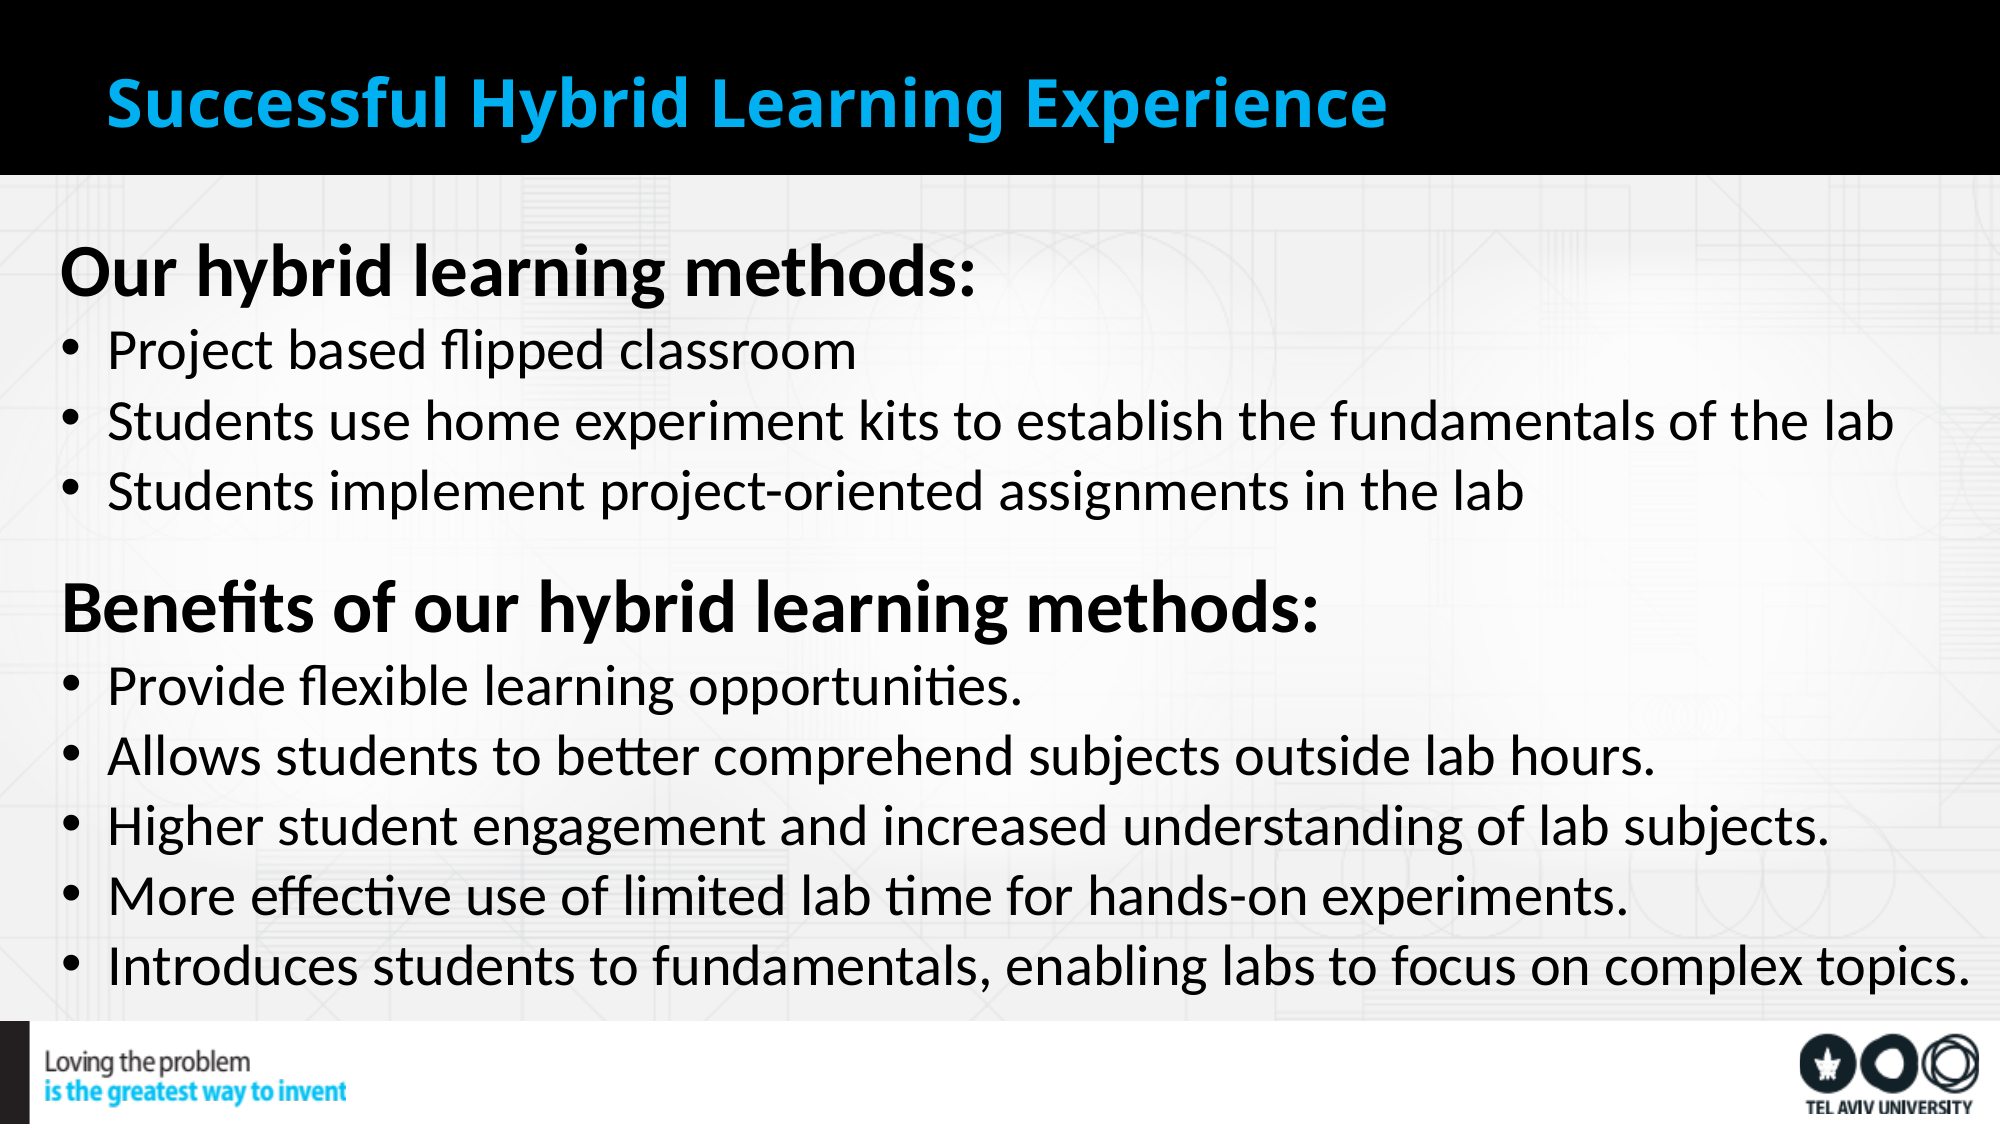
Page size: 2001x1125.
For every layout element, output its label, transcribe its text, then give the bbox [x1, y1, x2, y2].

text_box Our hybrid learning methods: Project based flipped classroom Students use home experiment kits to establish the fundamentals of the lab Students implement project-oriented assignments in the lab [45, 214, 1911, 529]
picture [0, 175, 2000, 1021]
text_box Benefits of our hybrid learning methods: Provide flexible learning opportunities. Allows students to better comprehend subjects outside lab hours. Higher student engagement and increased understanding of lab subjects. More effective use of limited lab time for hands-on experiments. Introduces students to fundamentals, enabling labs to focus on complex topics. [46, 504, 1989, 1050]
